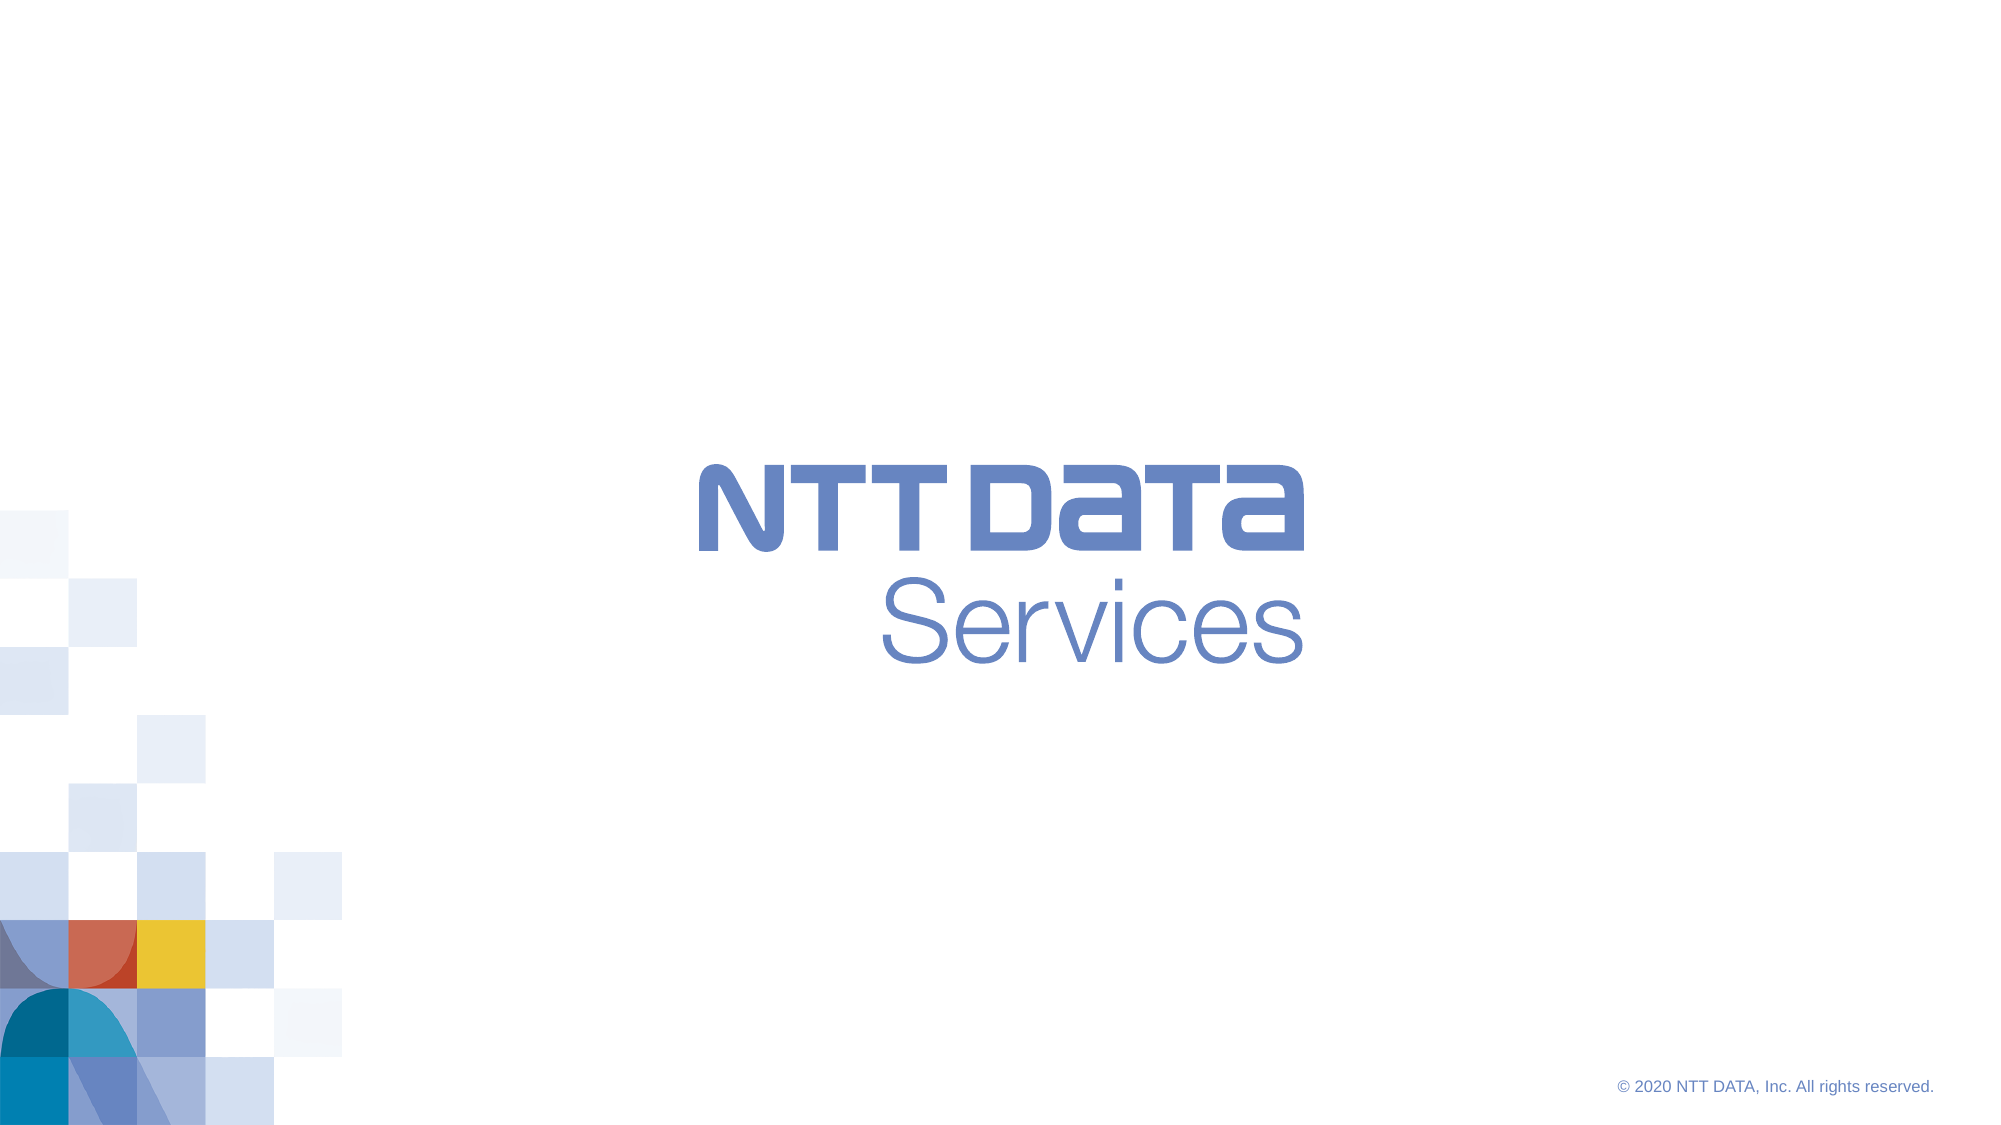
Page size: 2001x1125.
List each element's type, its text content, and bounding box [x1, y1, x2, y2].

picture [0, 510, 342, 1125]
footer © 2020 NTT DATA, Inc. All rights reserved. [1275, 1075, 1950, 1096]
